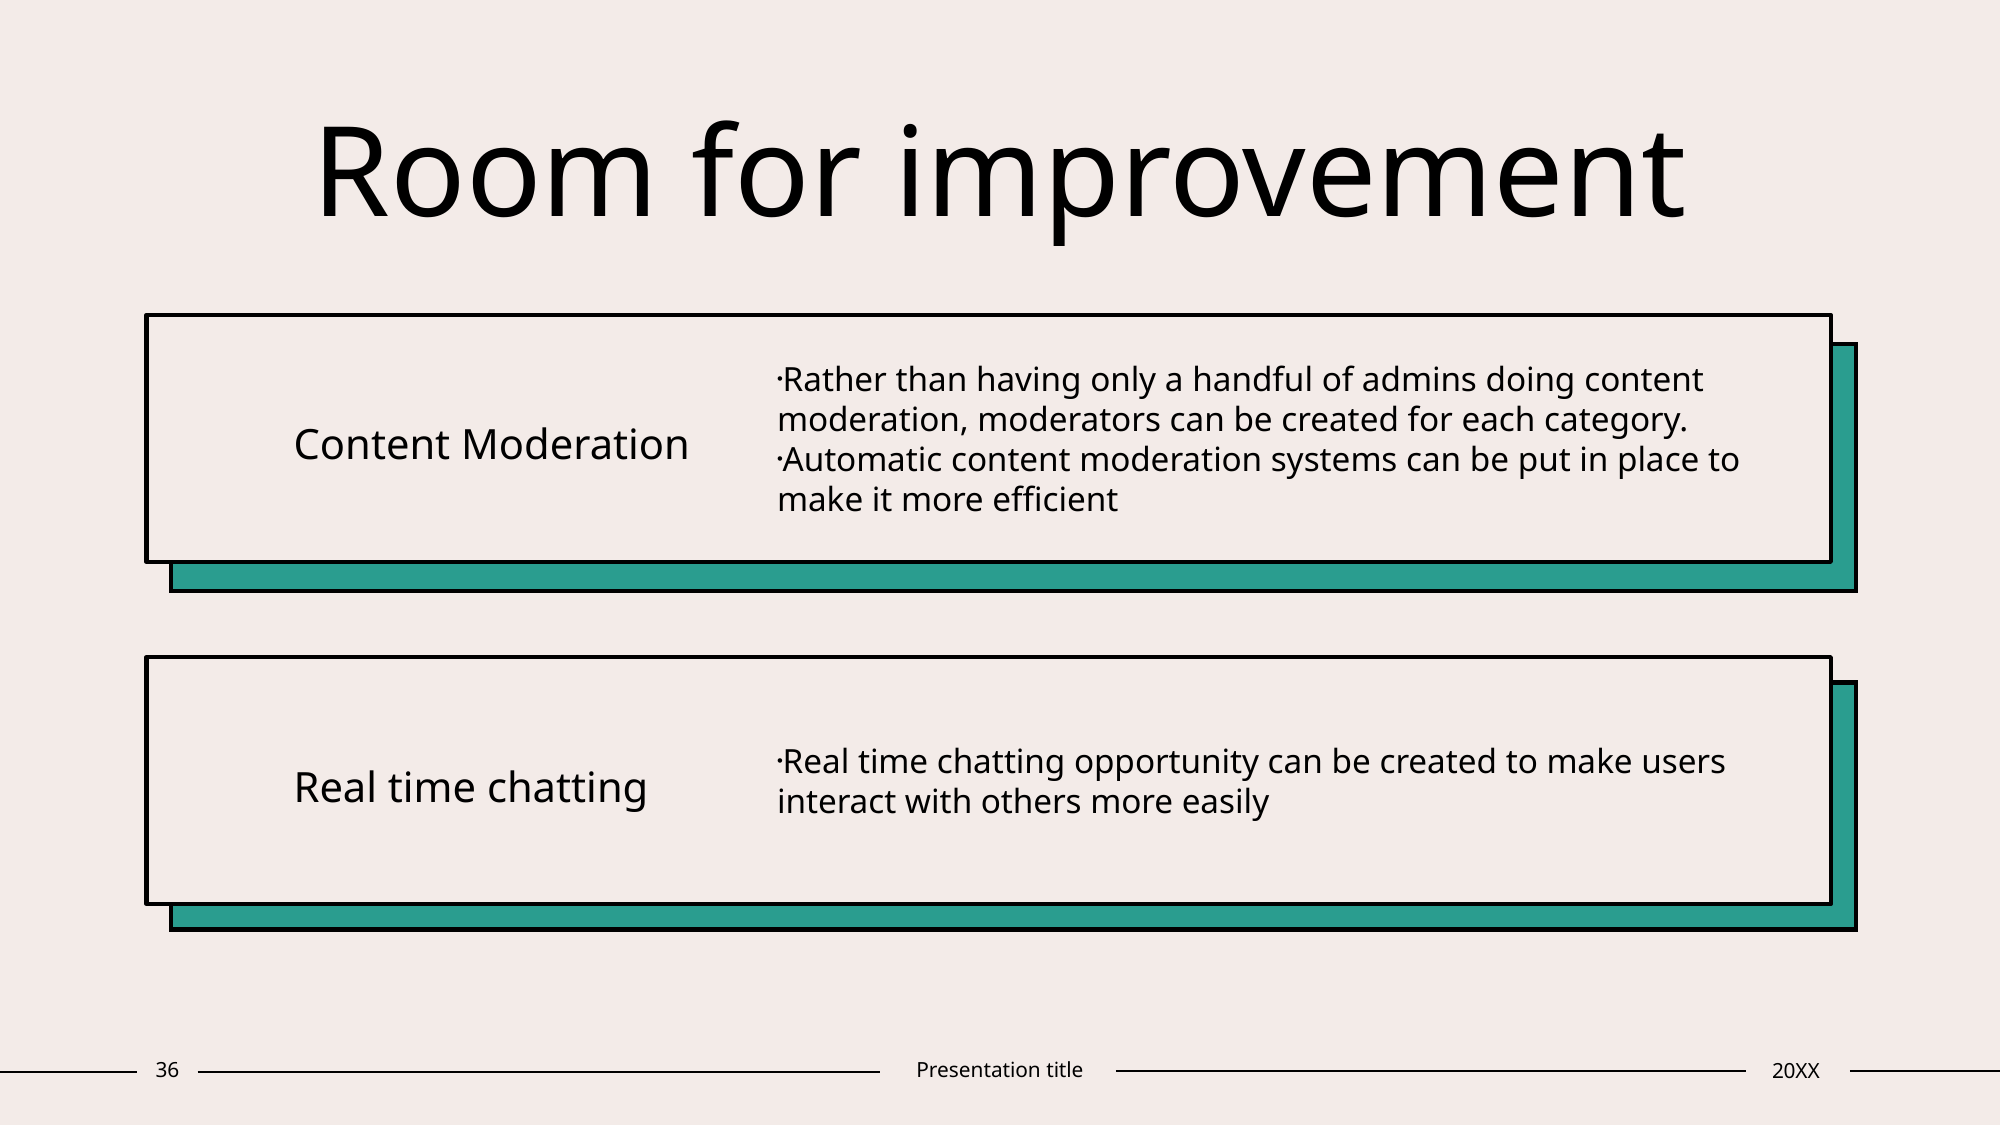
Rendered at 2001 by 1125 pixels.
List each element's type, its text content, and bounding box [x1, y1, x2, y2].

footer Presentation title [879, 1050, 1120, 1091]
list Real time chatting opportunity can be created to make users interact with others more easily [761, 671, 1814, 890]
title Room for improvement [187, 83, 1813, 251]
list Rather than having only a handful of admins doing content moderation, moderators can be created for each category. Automatic content moderation systems can be put in place to make it more efficient [761, 329, 1814, 548]
list Real time chatting [144, 655, 1833, 906]
slide_number 36 [137, 1050, 198, 1091]
list Content Moderation [144, 313, 1833, 564]
slide_number 20XX [1743, 1050, 1849, 1091]
